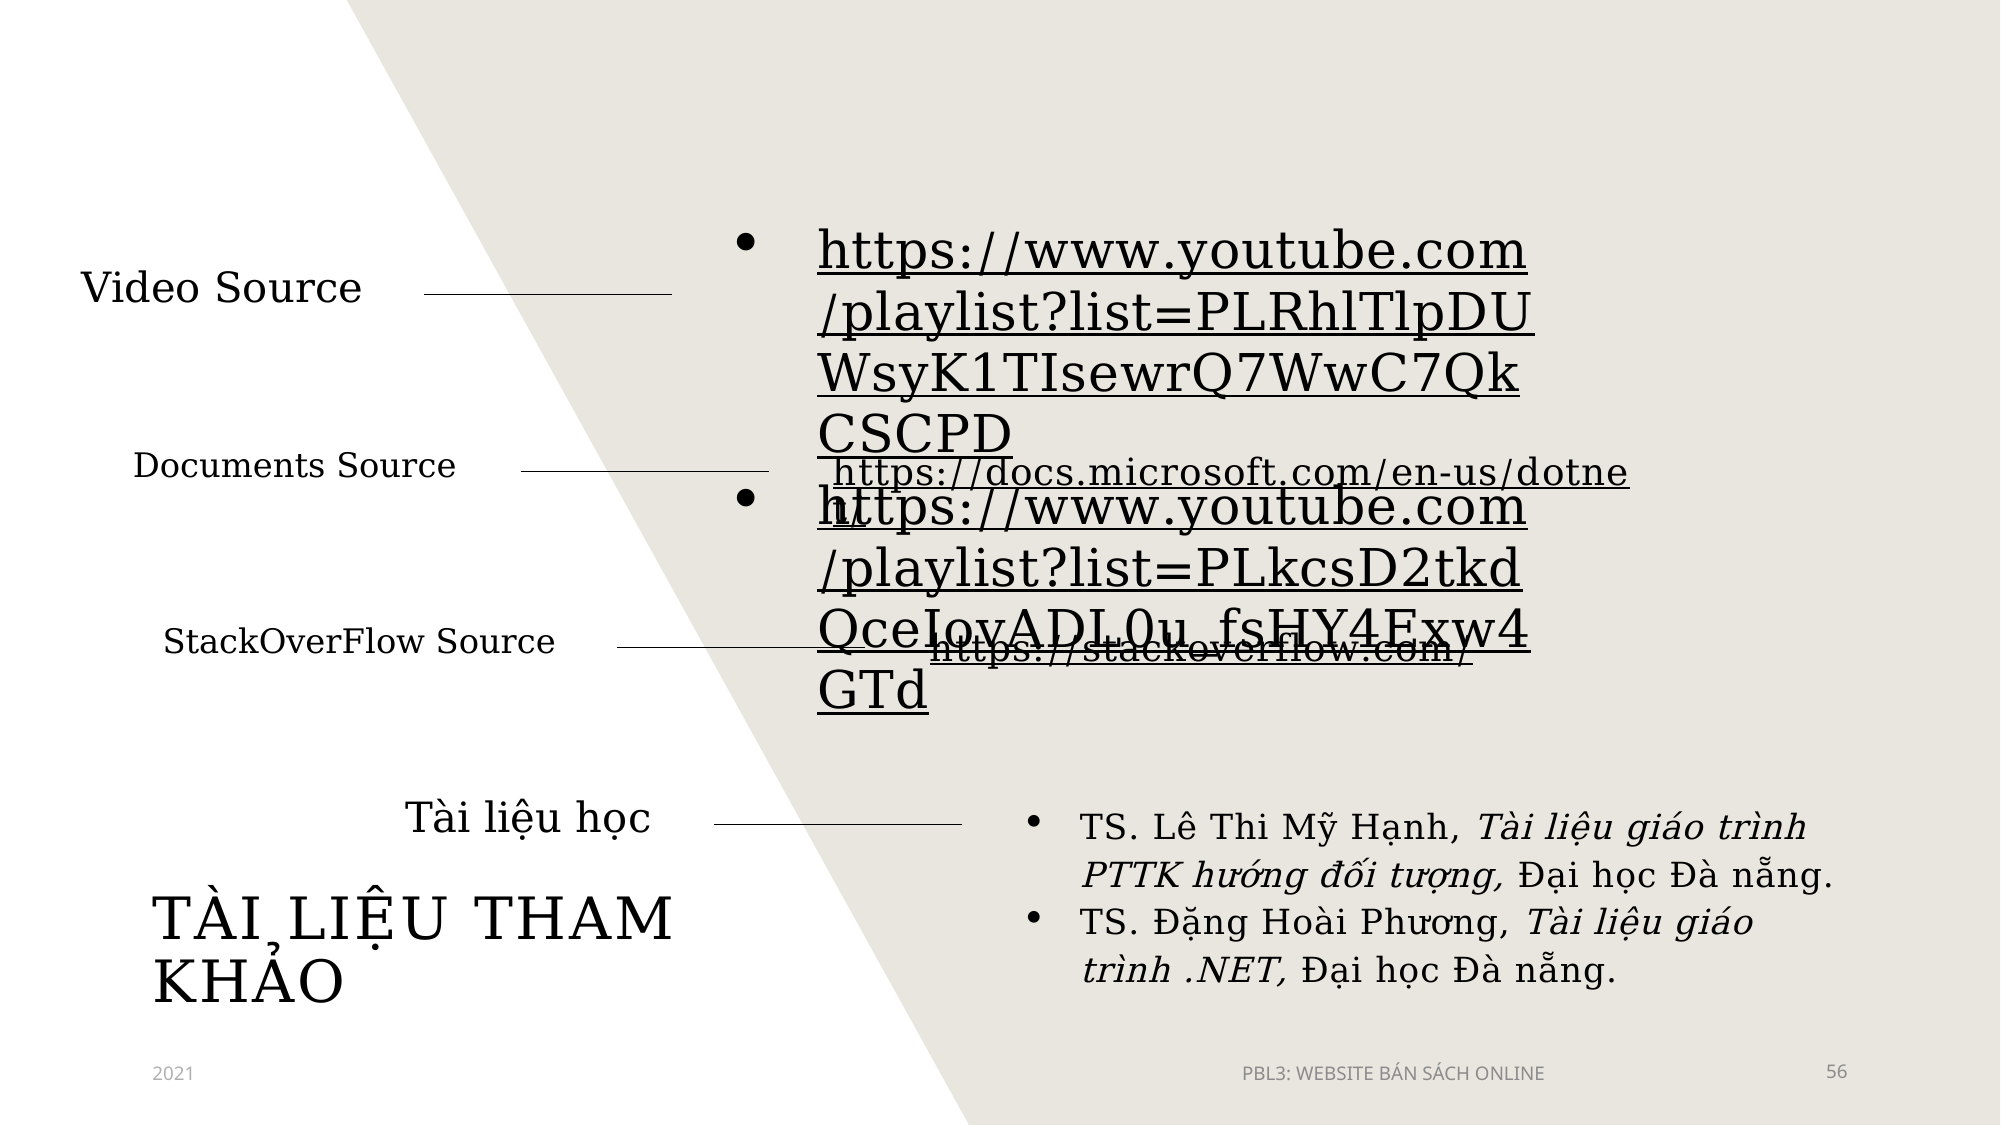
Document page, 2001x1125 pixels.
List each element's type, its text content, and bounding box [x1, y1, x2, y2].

list https://stackoverflow.com/ [914, 616, 1752, 782]
footer PBL3: WEBSITE BÁN SÁCH ONLINE [1055, 1042, 1731, 1103]
list Documents Source [105, 423, 472, 509]
slide_number 2021 [137, 1042, 588, 1103]
list Tài liệu học [315, 777, 667, 862]
list StackOverFlow Source [137, 600, 571, 685]
list https://www.youtube.com/playlist?list=PLRhlTlpDUWsyK1TIsewrQ7WwC7QkCSCPD https://www.youtube.com/playlist?list=PLkcsD2tkdQceIovADL0u_fsHY4Exw4GTd [722, 200, 1559, 431]
title Tài liệu tham khảo [137, 904, 808, 1001]
list Video Source [27, 247, 379, 332]
list https://docs.microsoft.com/en-us/dotnet/ [817, 440, 1655, 606]
list TS. Lê Thi Mỹ Hạnh, Tài liệu giáo trình PTTK hướng đối tượng, Đại học Đà nẵng. TS. Đặng Hoài Phương, Tài liệu giáo trình .NET, Đại học Đà nẵng. [1013, 791, 1851, 1043]
slide_number 56 [1773, 1042, 1863, 1103]
